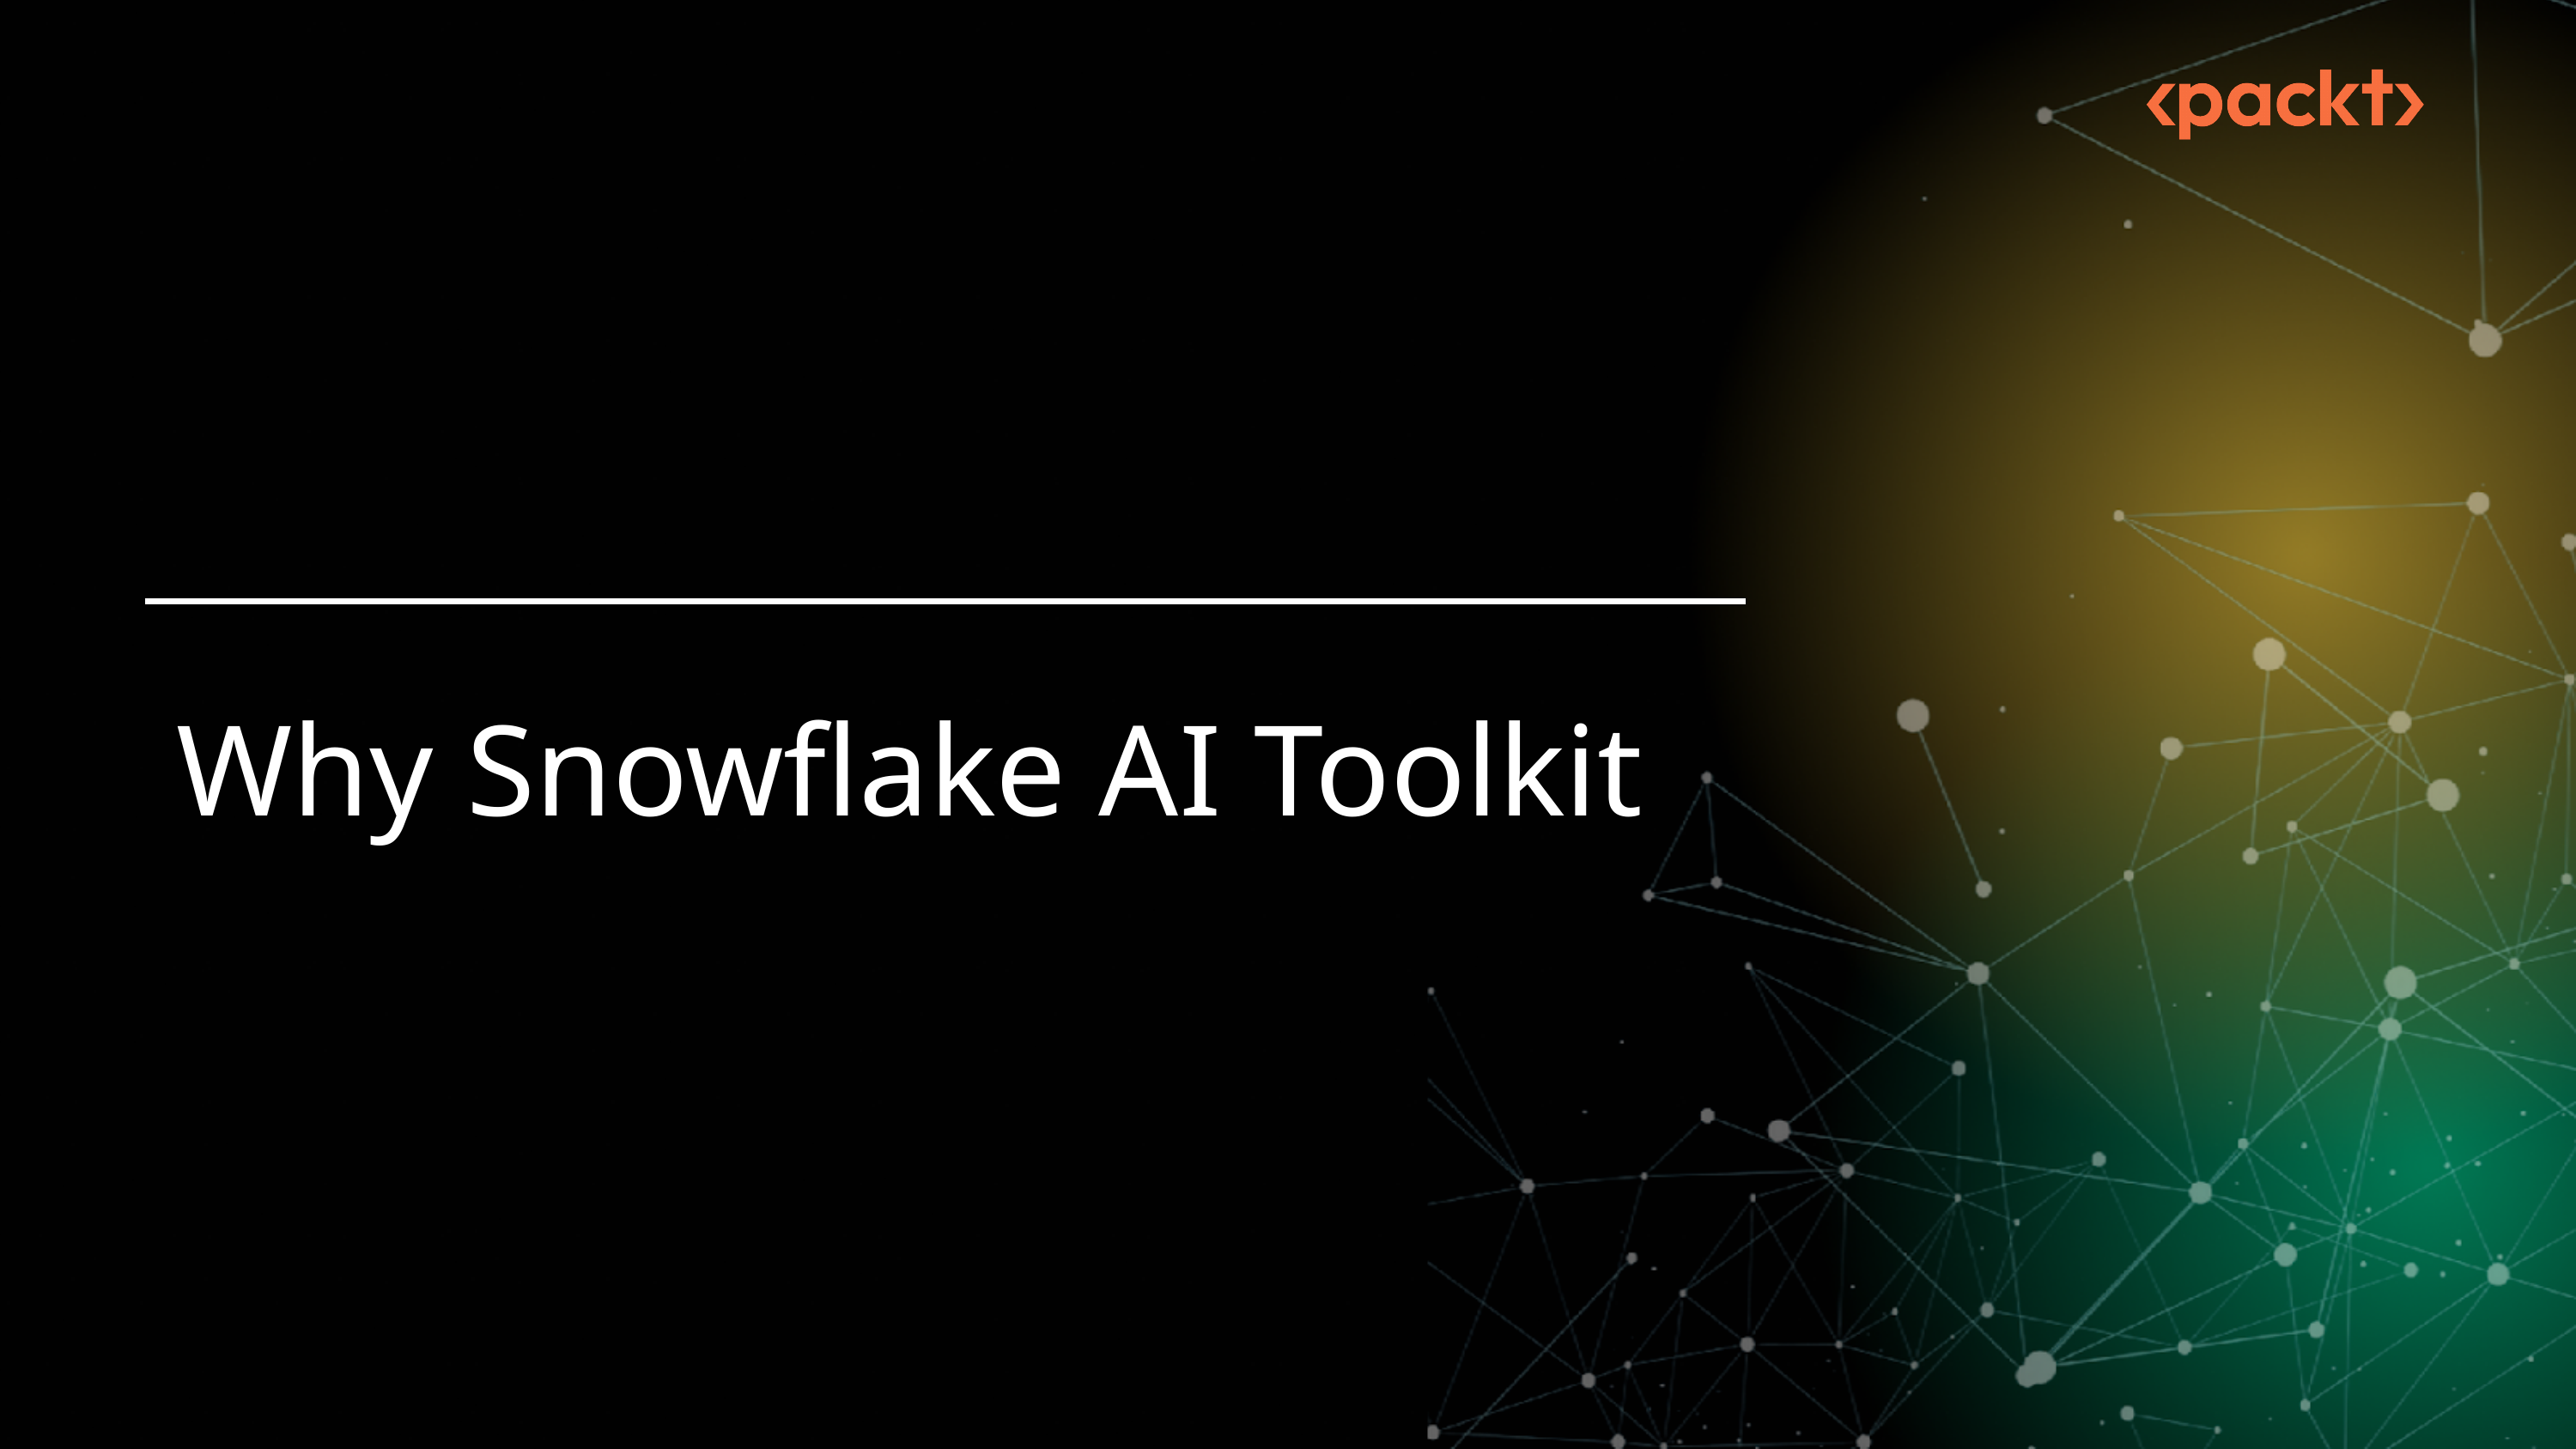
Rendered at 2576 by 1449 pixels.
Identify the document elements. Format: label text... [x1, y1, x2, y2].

text_box Why Snowflake AI Toolkit [144, 630, 1675, 841]
text_box [2144, 44, 2432, 145]
text_box [0, 0, 2576, 1449]
